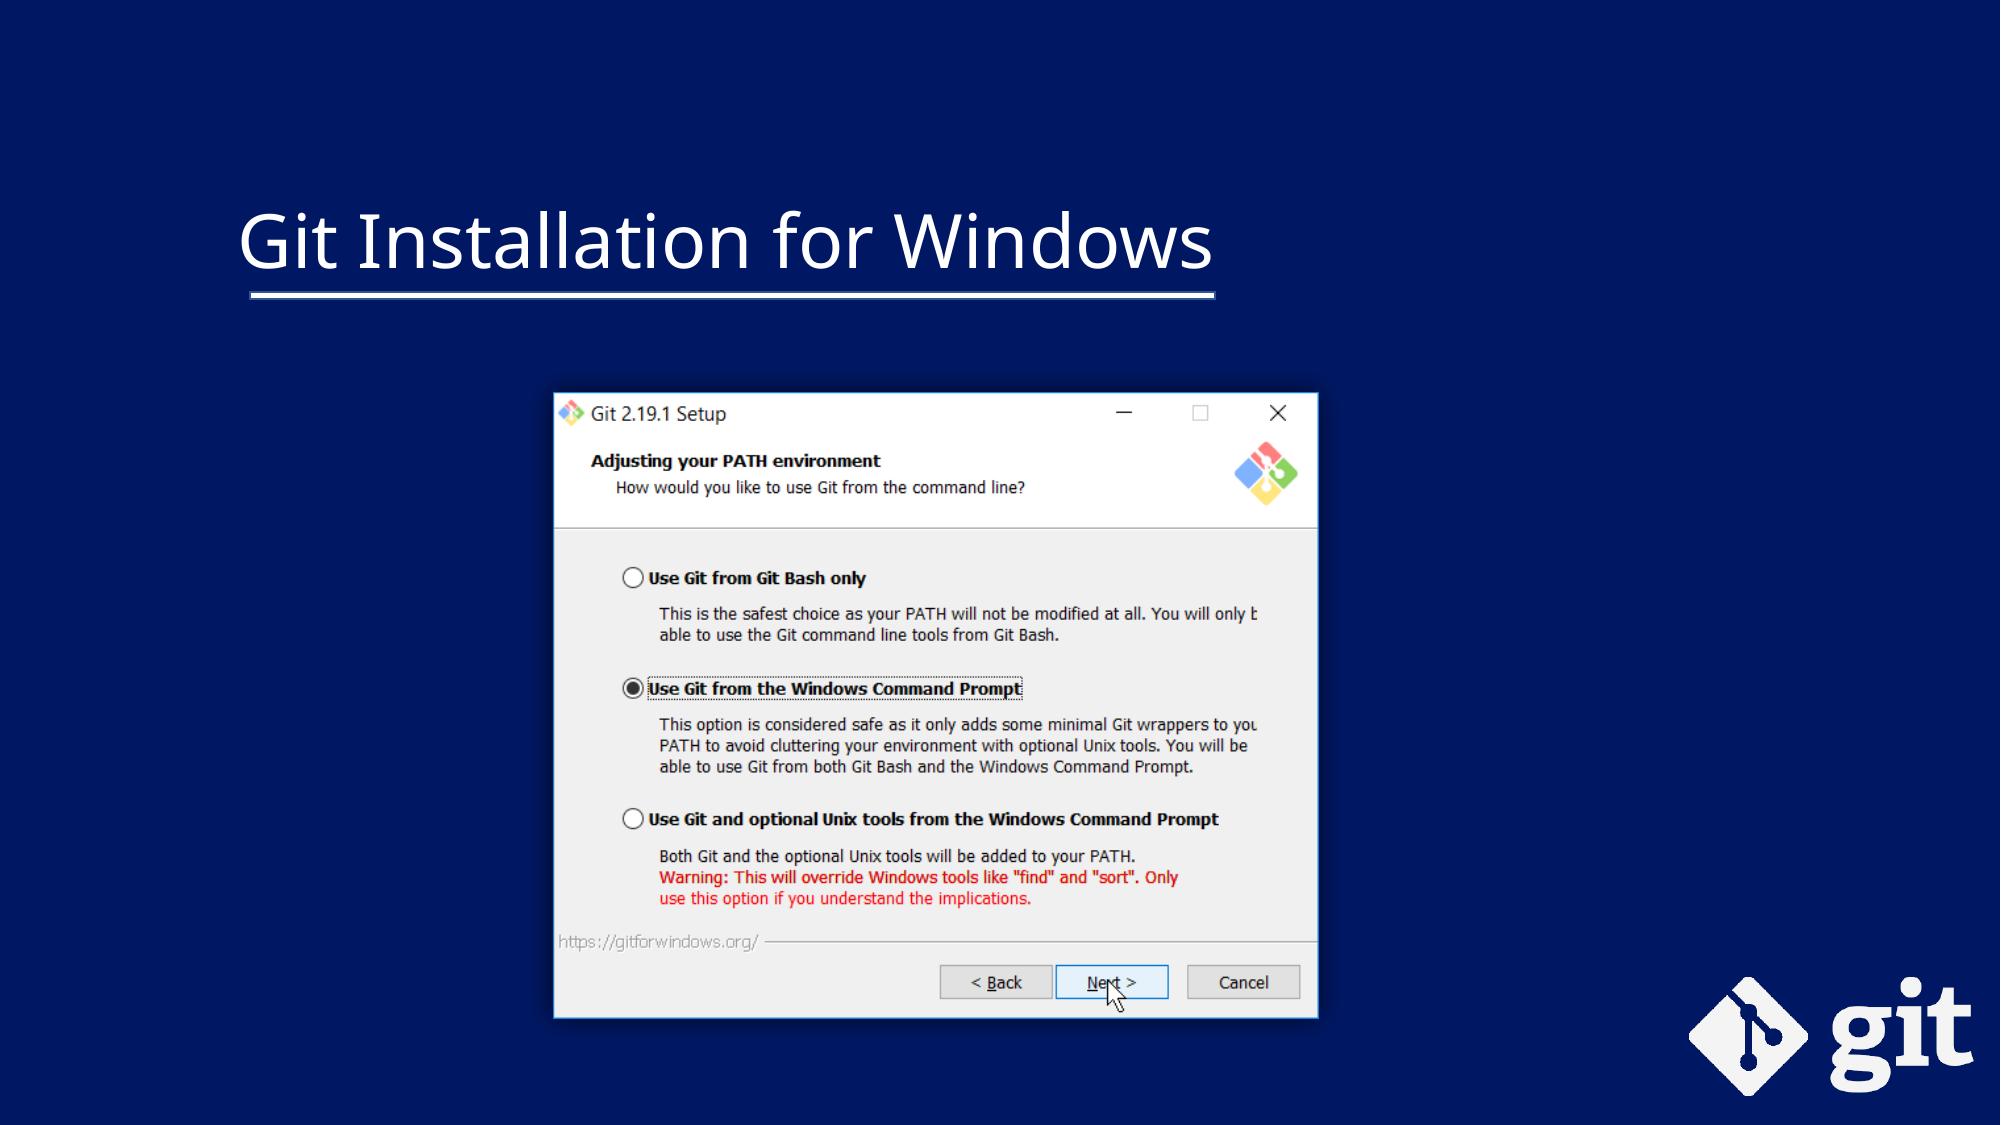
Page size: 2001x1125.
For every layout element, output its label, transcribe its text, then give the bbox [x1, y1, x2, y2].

text_box Git Installation for Windows [222, 185, 1230, 291]
picture [1634, 966, 2000, 1107]
picture [553, 392, 1319, 1019]
text_box [249, 291, 1216, 300]
